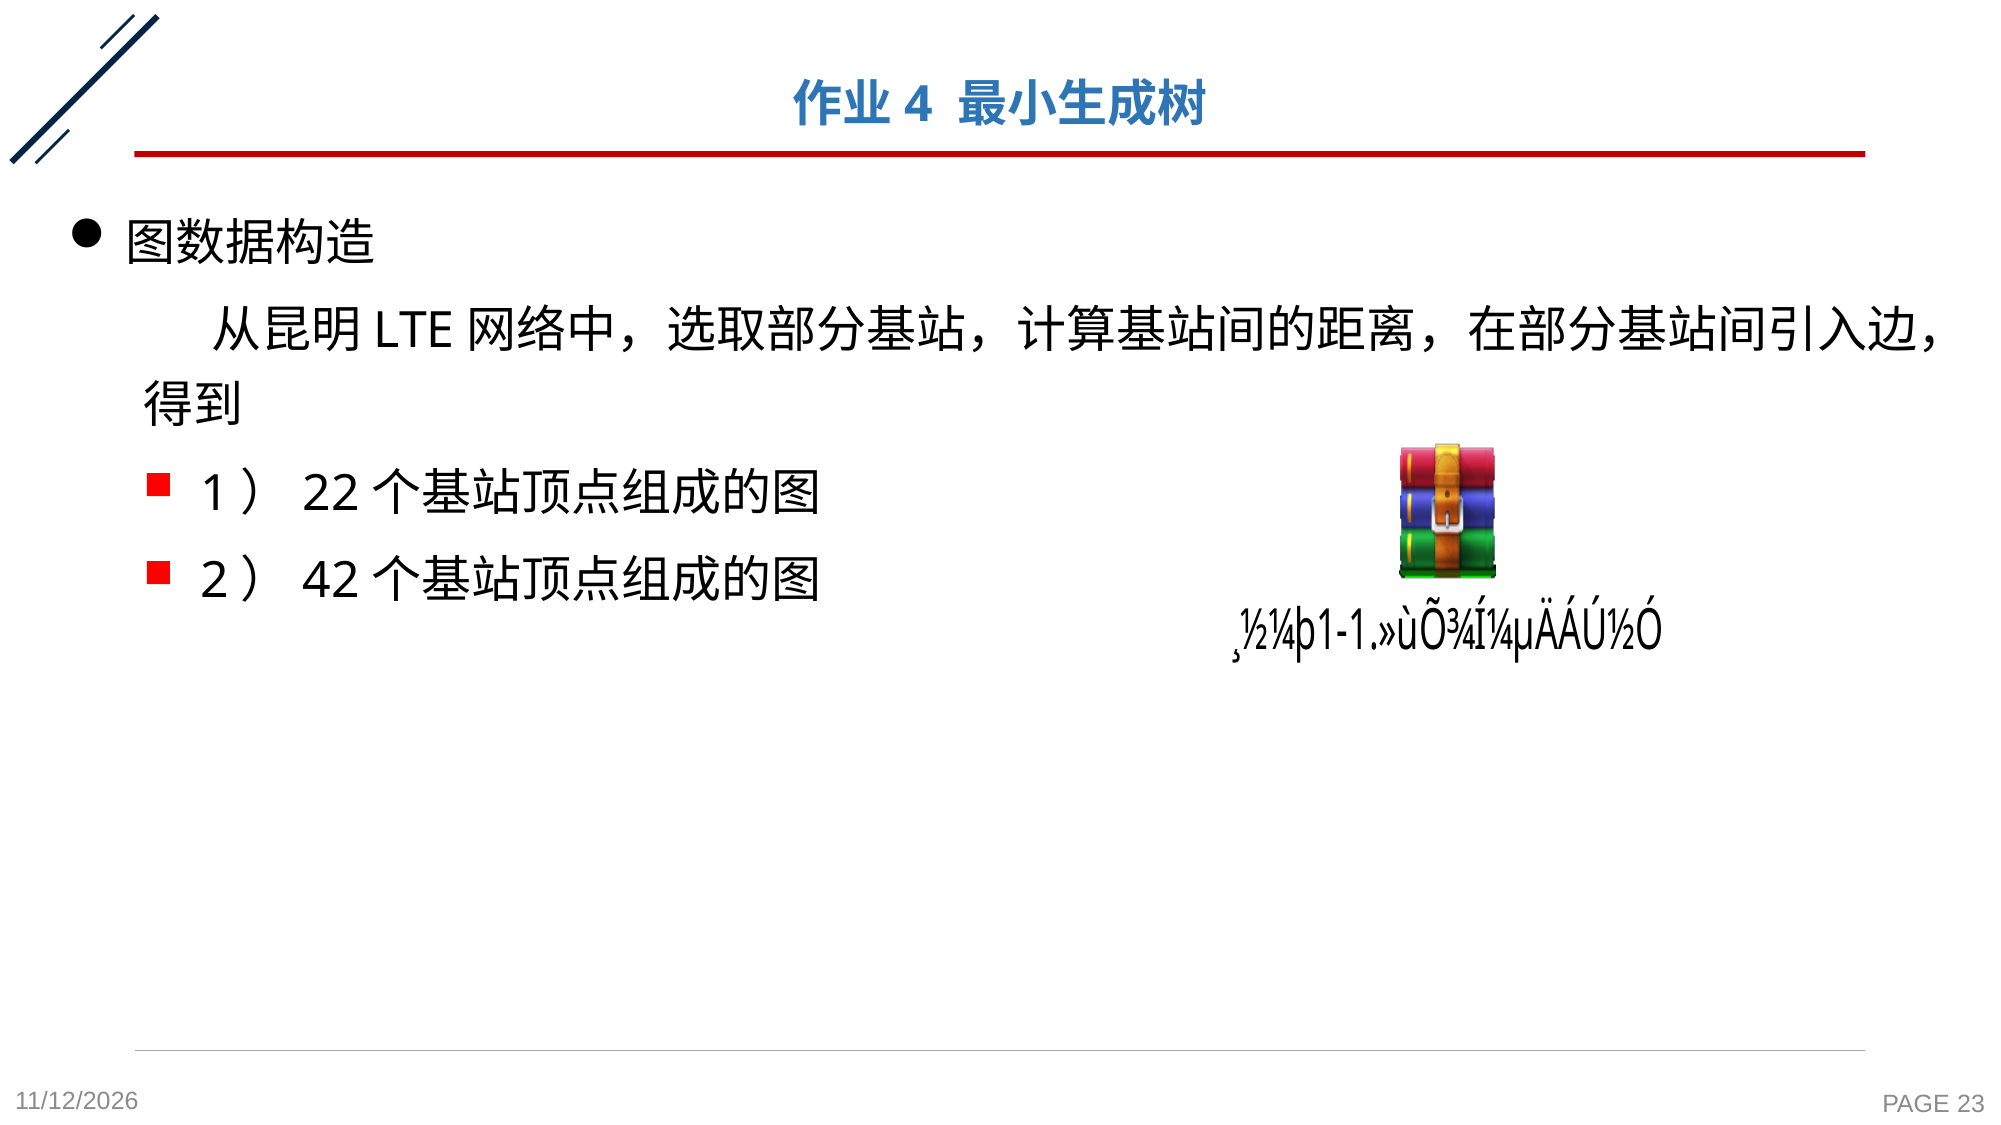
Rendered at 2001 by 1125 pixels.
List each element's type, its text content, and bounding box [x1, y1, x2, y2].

slide_number PAGE 23 [1783, 1077, 2000, 1125]
text_box 图数据构造 从昆明LTE网络中，选取部分基站，计算基站间的距离，在部分基站间引入边，得到 1）22个基站顶点组成的图 2）42个基站顶点组成的图 [53, 181, 1944, 1030]
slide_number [0, 1073, 178, 1125]
title 作业4 最小生成树 [134, 59, 1866, 150]
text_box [1110, 435, 1784, 690]
